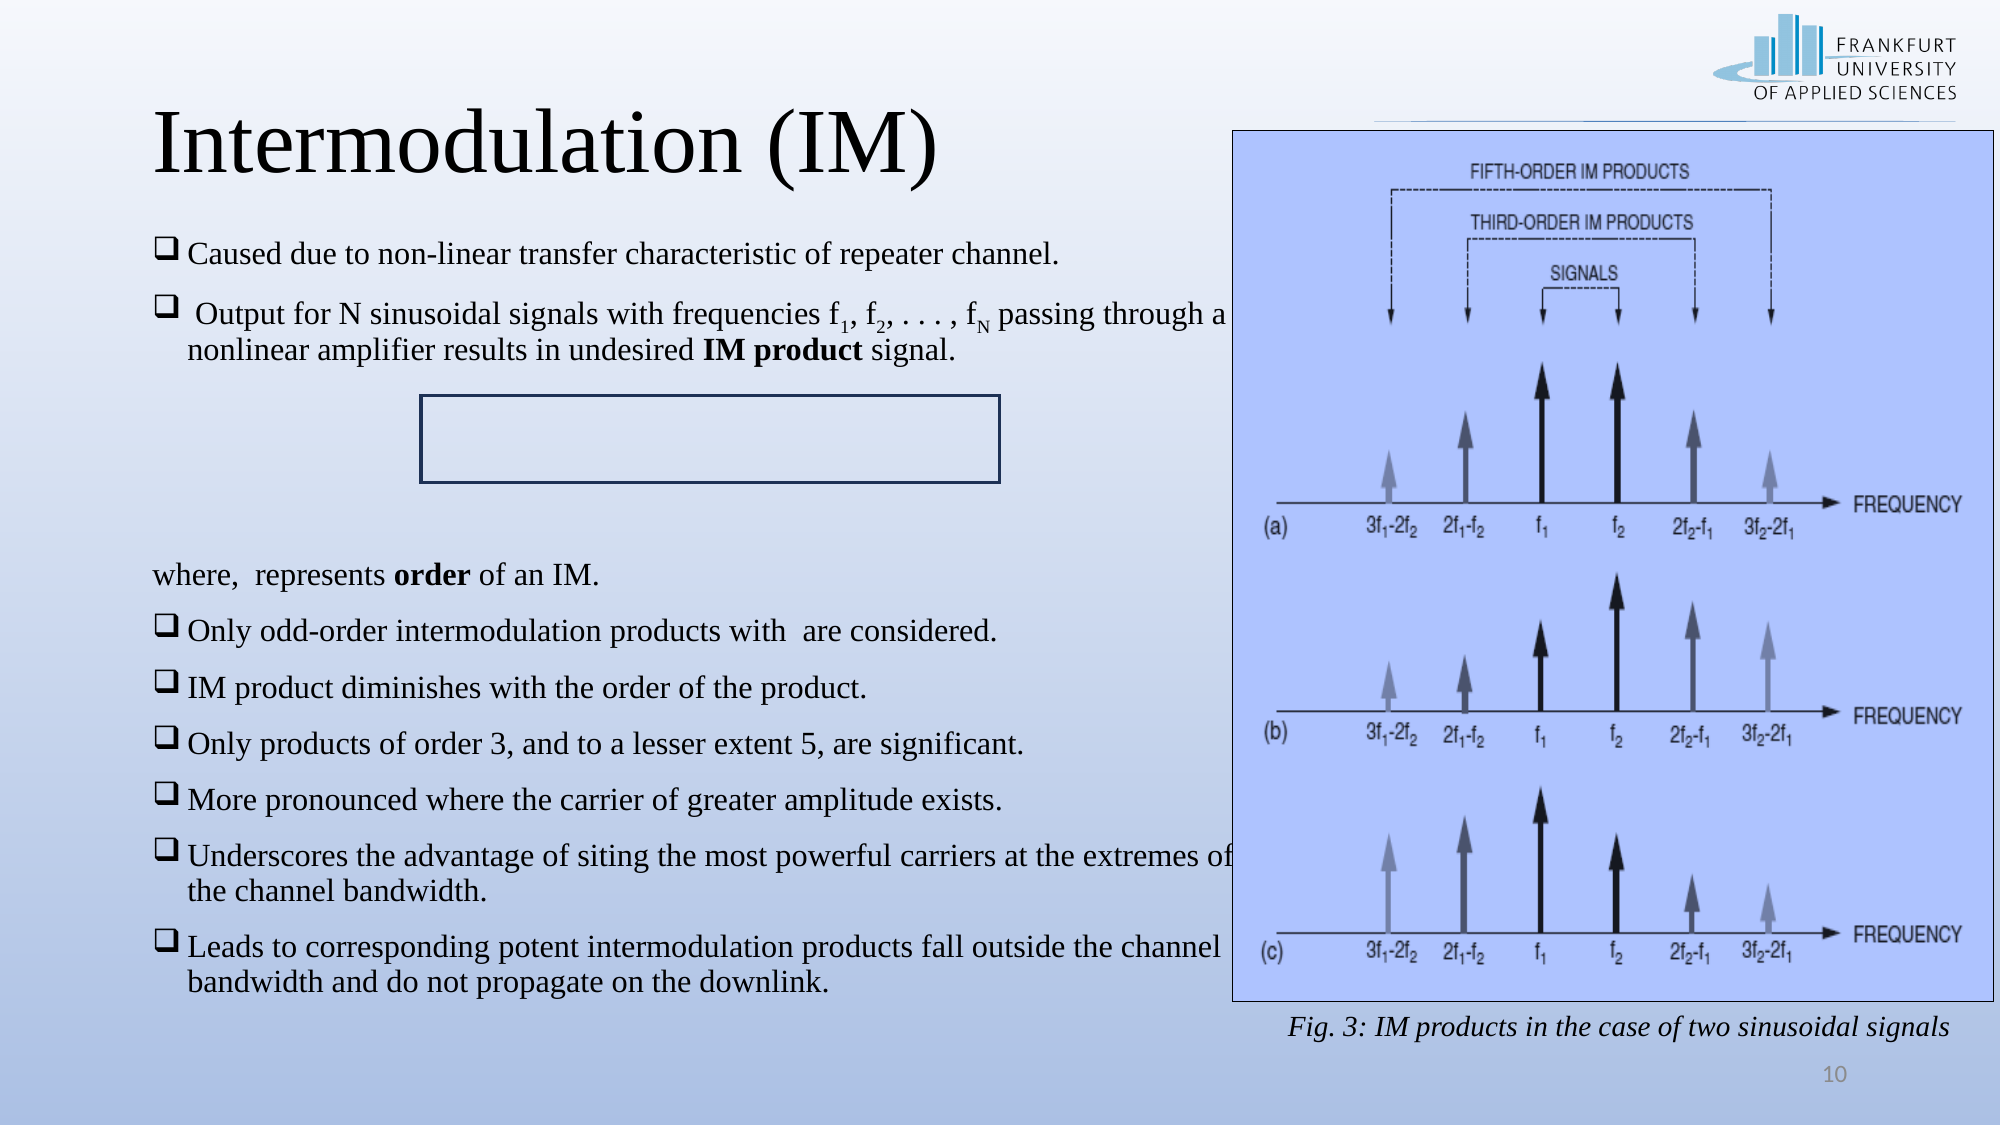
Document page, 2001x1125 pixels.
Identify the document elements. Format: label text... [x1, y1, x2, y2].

text_box Fig. 3: IM products in the case of two sinusoidal signals [1271, 1002, 1975, 1050]
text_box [1374, 5, 1962, 163]
text_box [420, 394, 1001, 483]
slide_number 10 [1412, 1042, 1863, 1103]
picture [1232, 130, 1995, 1002]
title Intermodulation (IM) [137, 55, 1374, 230]
